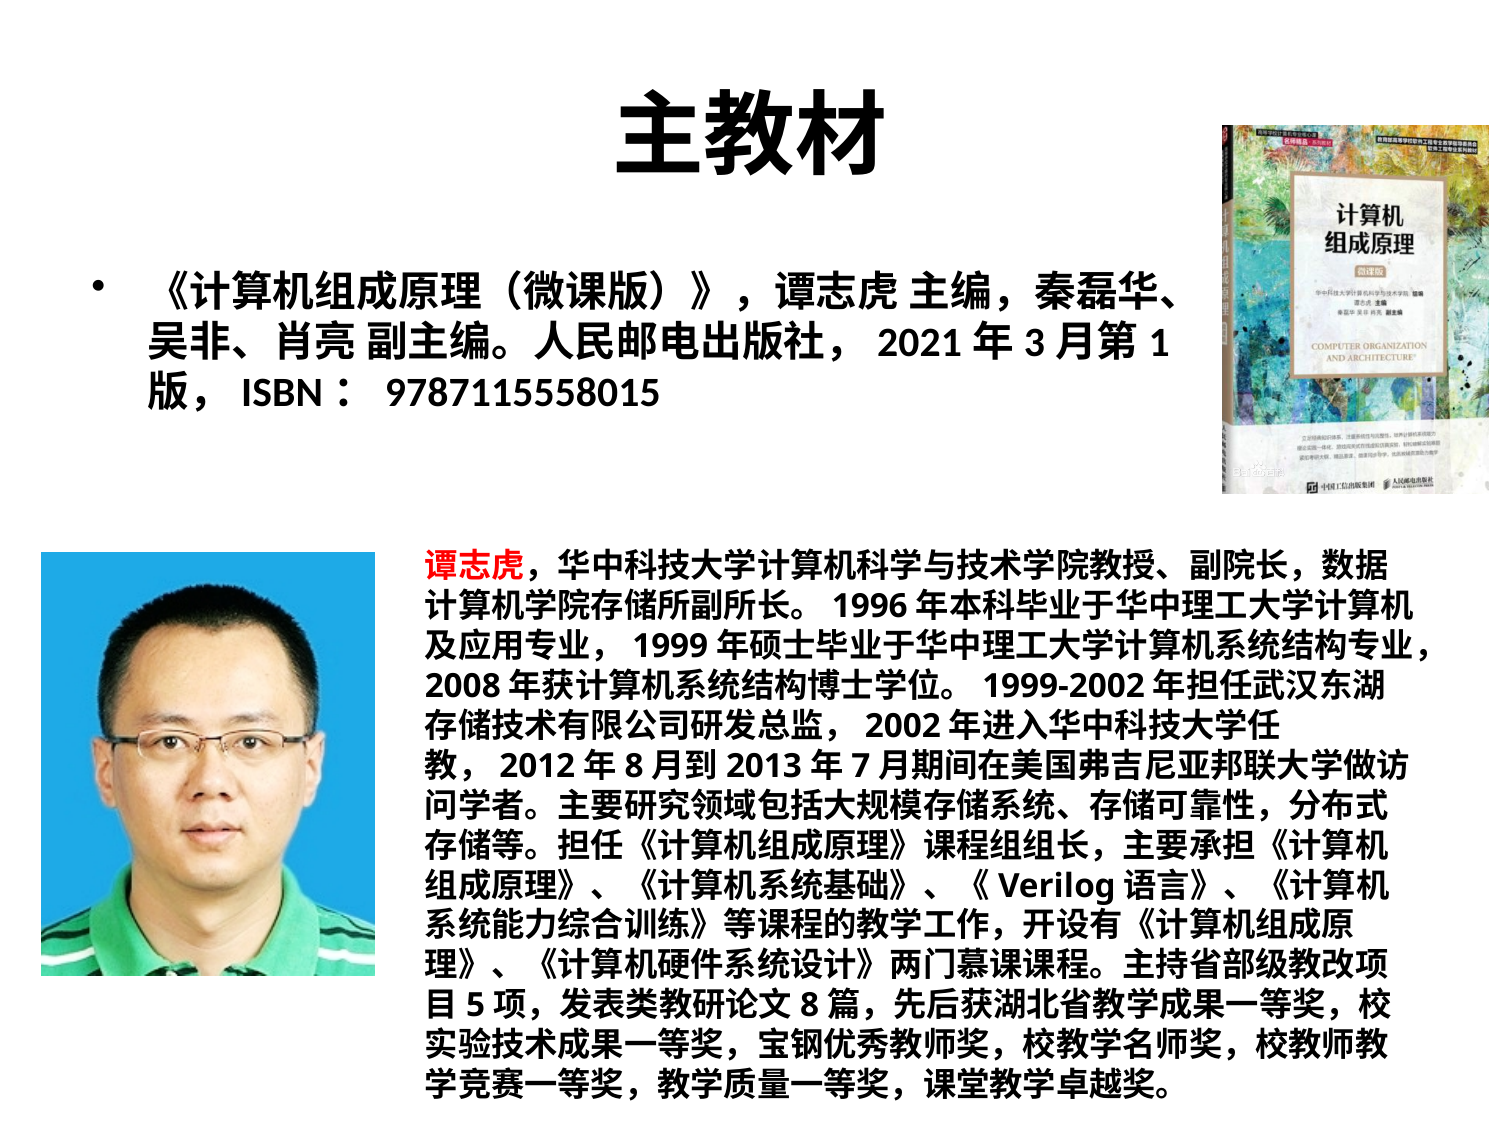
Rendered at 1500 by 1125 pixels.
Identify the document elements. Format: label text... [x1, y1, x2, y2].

text_box 谭志虎，华中科技大学计算机科学与技术学院教授、副院长，数据计算机学院存储所副所长。1996年本科毕业于华中理工大学计算机及应用专业，1999年硕士毕业于华中理工大学计算机系统结构专业，2008年获计算机系统结构博士学位。1999-2002年担任武汉东湖存储技术有限公司研发总监，2002年进入华中科技大学任教，2012年8月到2013年7月期间在美国弗吉尼亚邦联大学做访问学者。主要研究领域包括大规模存储系统、存储可靠性，分布式存储等。担任《计算机组成原理》课程组组长，主要承担《计算机组成原理》、《计算机系统基础》、《Verilog语言》、《计算机系统能力综合训练》等课程的教学工作，开设有《计算机组成原理》、《计算机硬件系统设计》两门慕课课程。主持省部级教改项目5项，发表类教研论文8篇，先后获湖北省教学成果一等奖，校实验技术成果一等奖，宝钢优秀教师奖，校教学名师奖，校教师教学竞赛一等奖，教学质量一等奖，课堂教学卓越奖。 [410, 536, 1430, 1111]
picture [40, 552, 375, 977]
picture [1222, 125, 1489, 495]
text_box 《计算机组成原理（微课版）》，谭志虎 主编，秦磊华、吴非、肖亮 副主编。人民邮电出版社，2021年3月第1版，ISBN：9787115558015 [76, 257, 1223, 1098]
title 主教材 [0, 27, 1500, 236]
